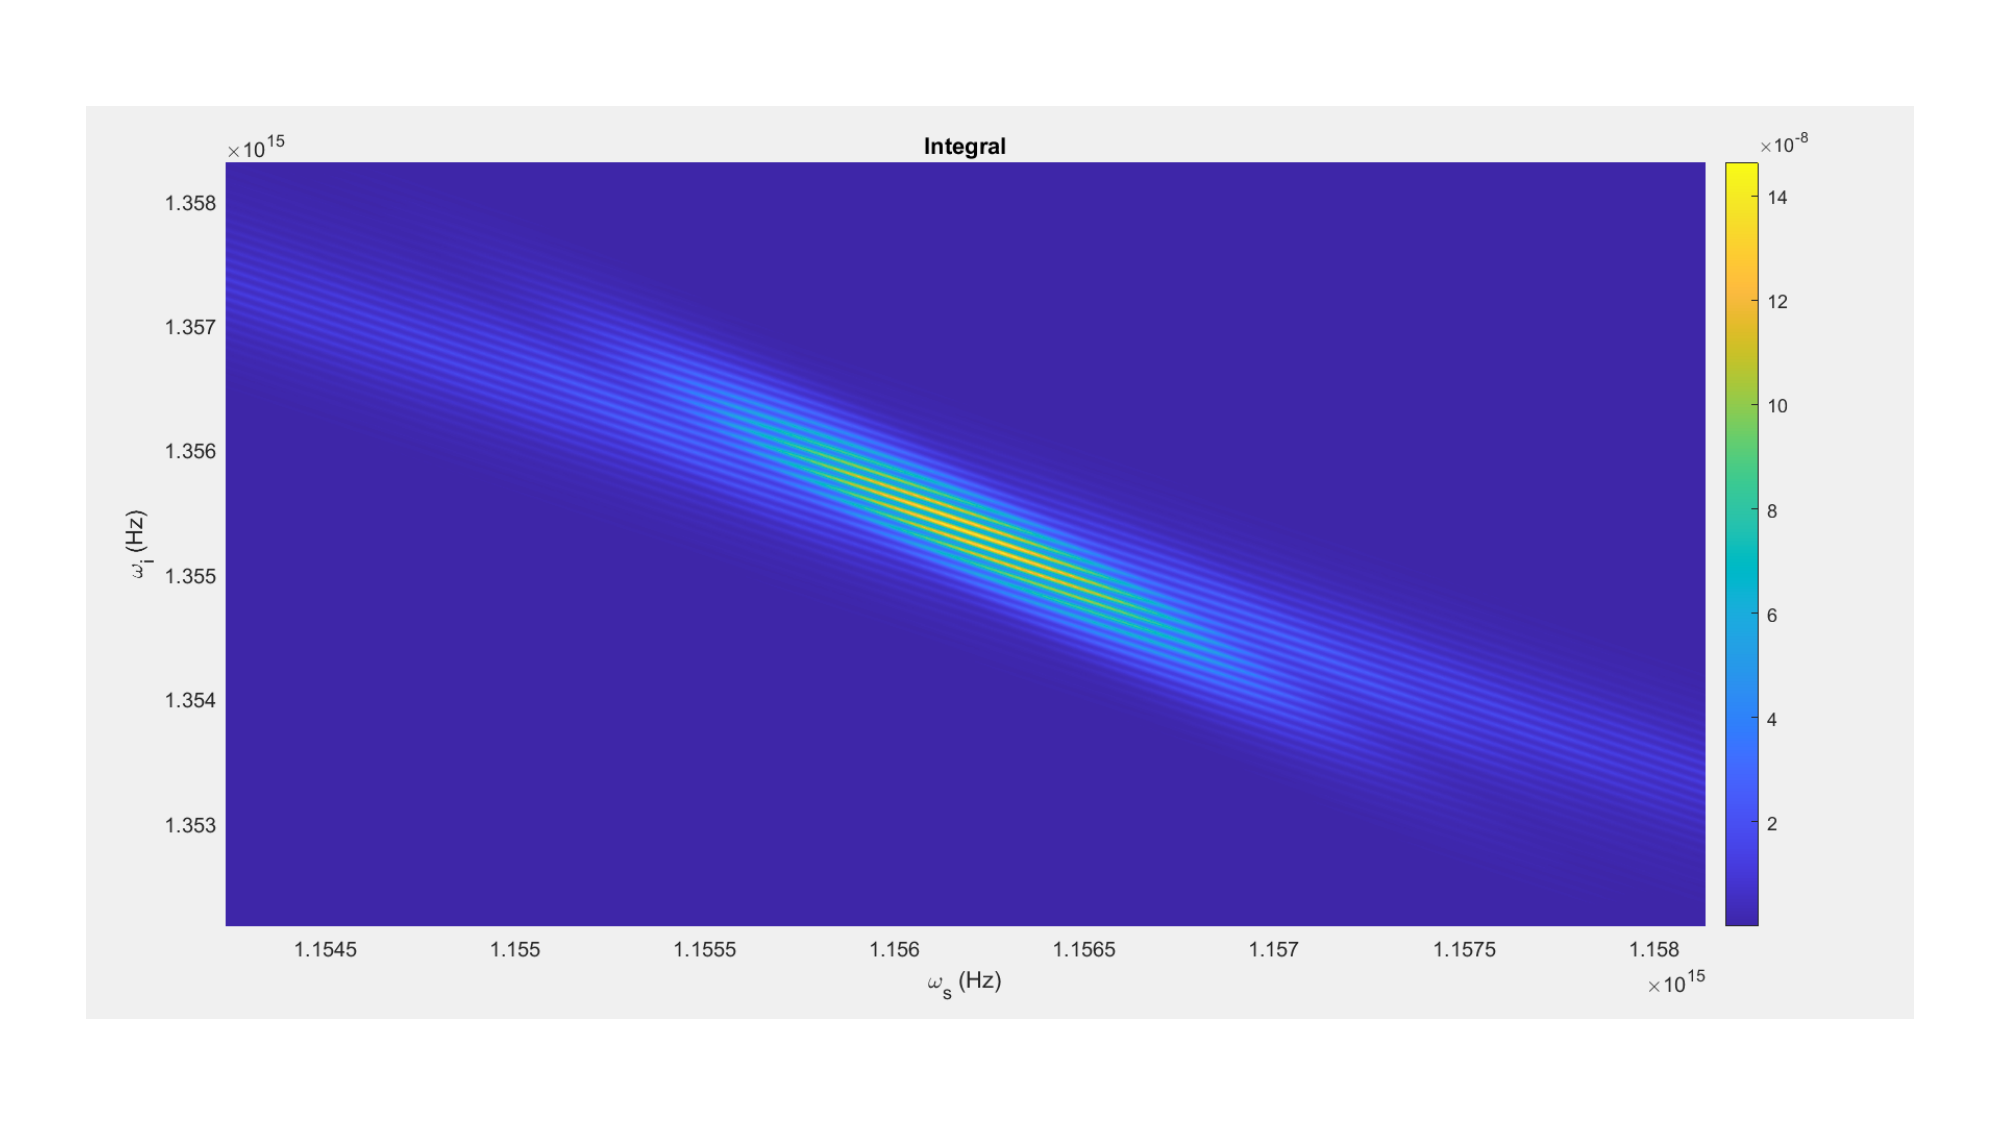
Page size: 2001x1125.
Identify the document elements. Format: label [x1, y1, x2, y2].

picture [85, 105, 1914, 1020]
